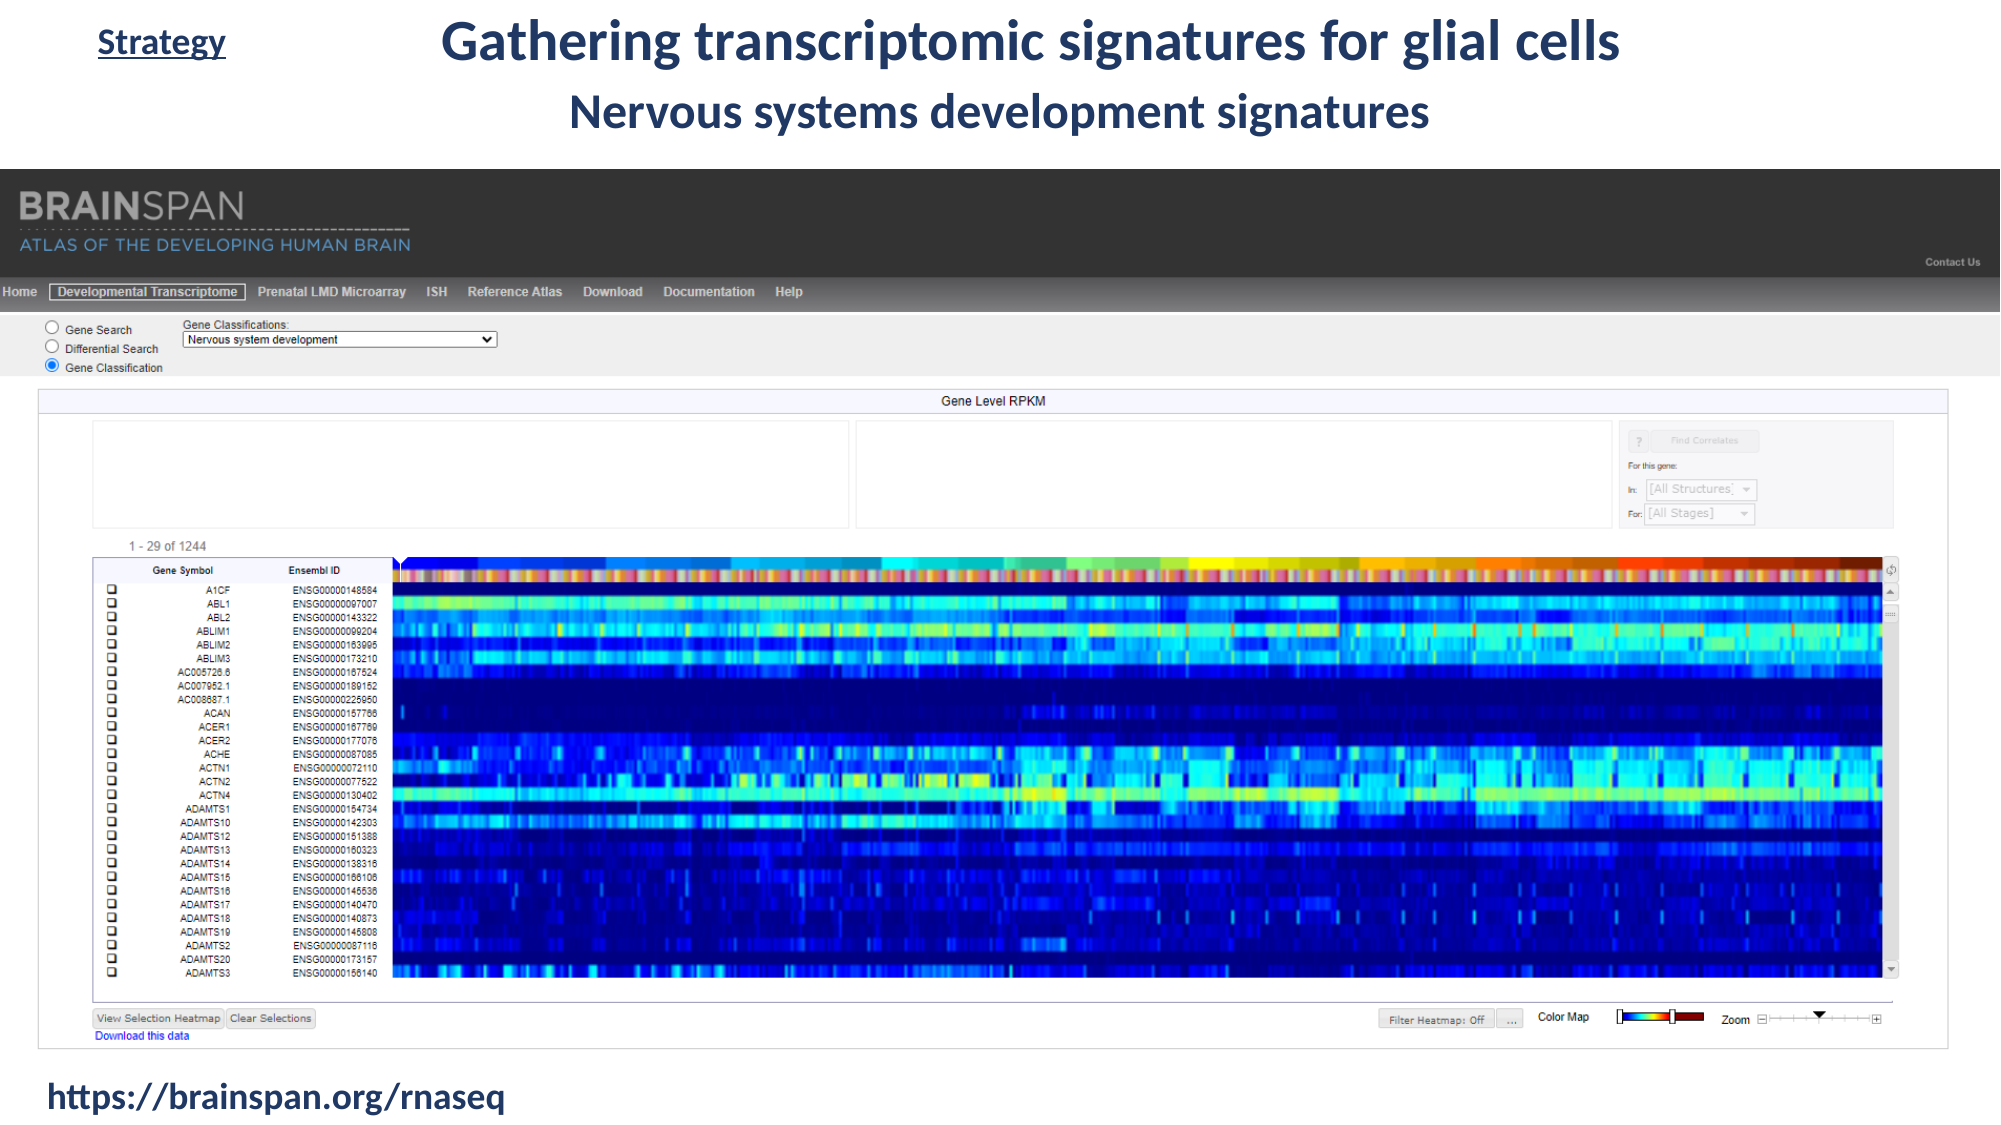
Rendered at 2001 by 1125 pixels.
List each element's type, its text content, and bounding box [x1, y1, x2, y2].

text_box Gathering transcriptomic signatures for glial cells [427, 0, 1637, 125]
picture [0, 169, 2000, 1125]
text_box Nervous systems development signatures [554, 125, 1446, 147]
text_box Strategy [82, 9, 242, 70]
